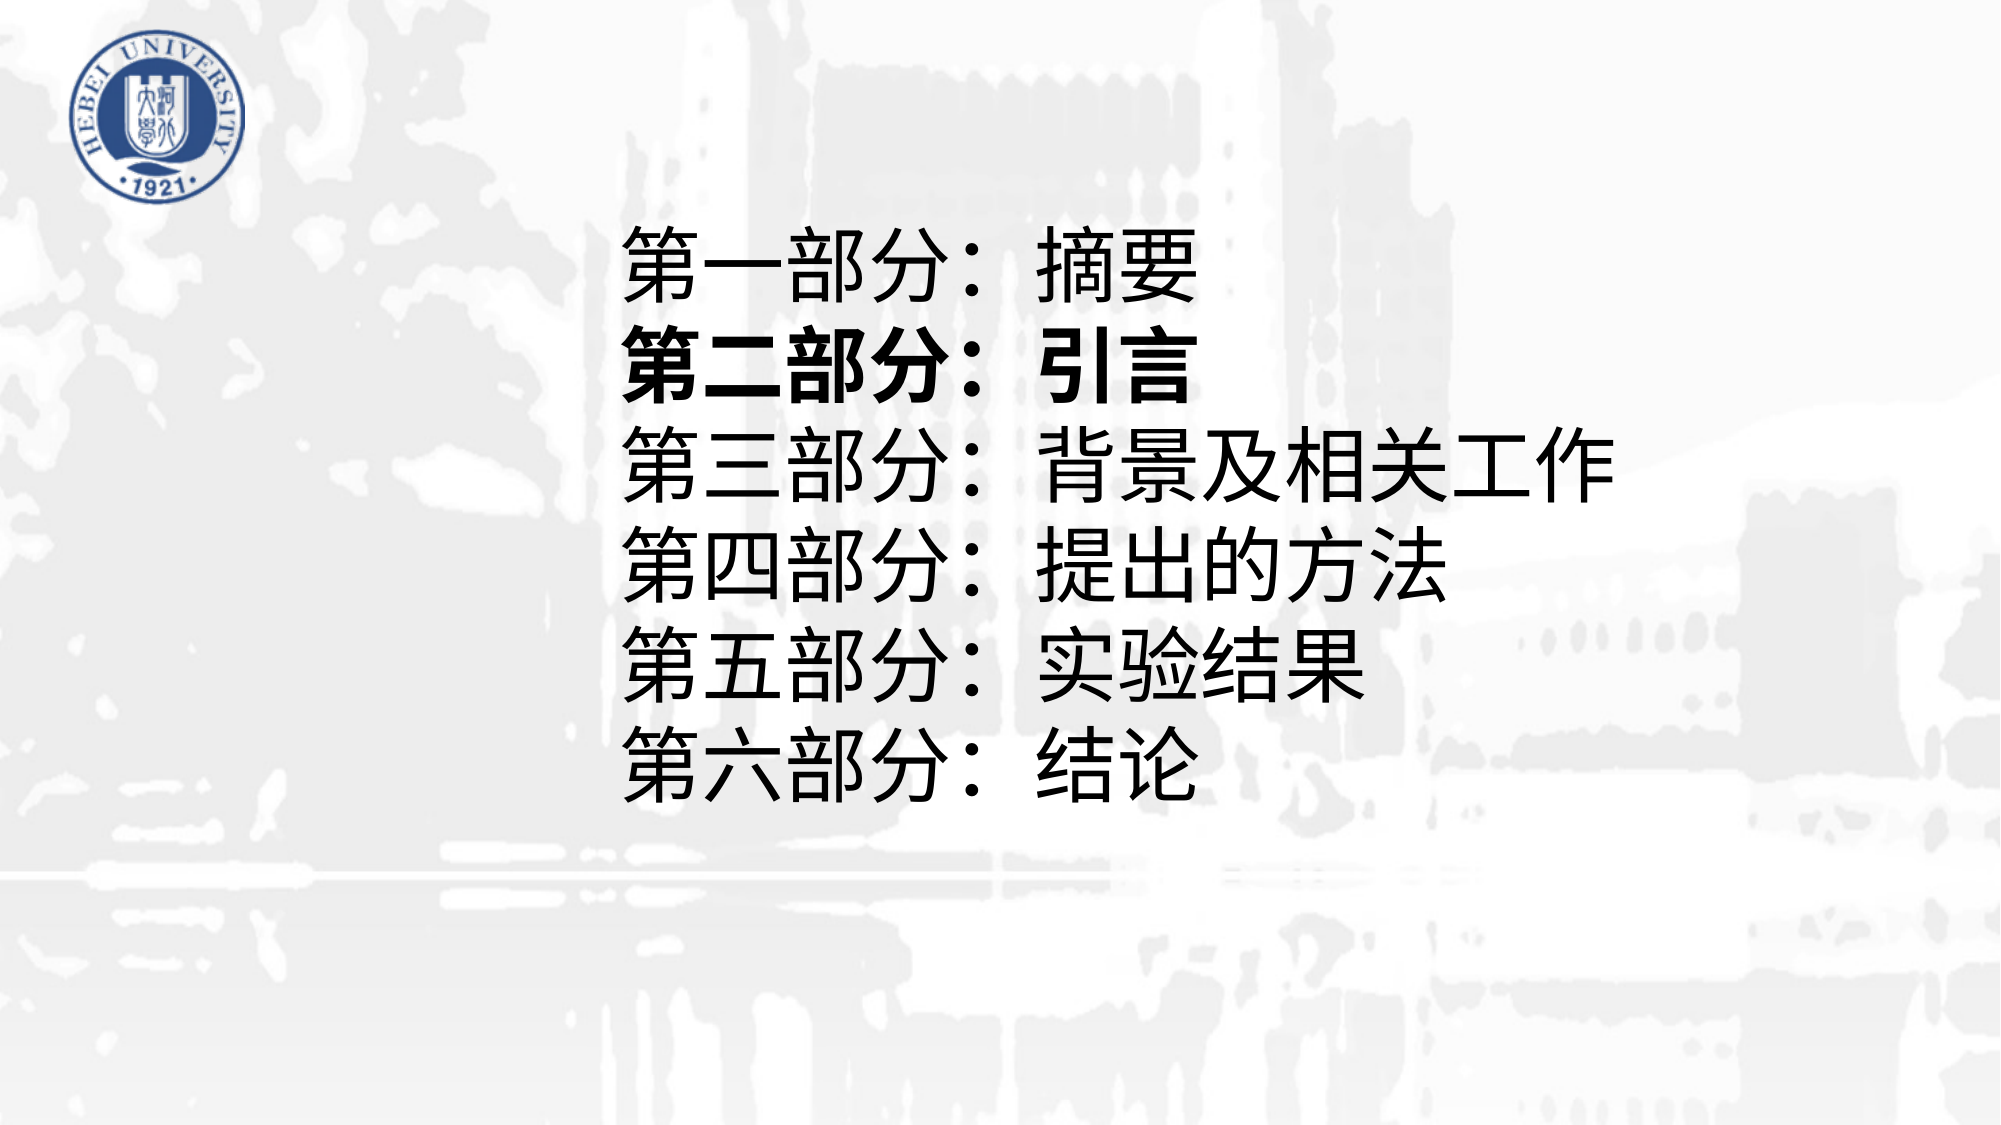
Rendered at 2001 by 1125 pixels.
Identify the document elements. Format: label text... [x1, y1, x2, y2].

picture [0, 0, 2001, 1125]
text_box 第一部分：摘要 第二部分：引言 第三部分：背景及相关工作第四部分：提出的方法 第五部分：实验结果 第六部分：结论 [603, 205, 1650, 821]
